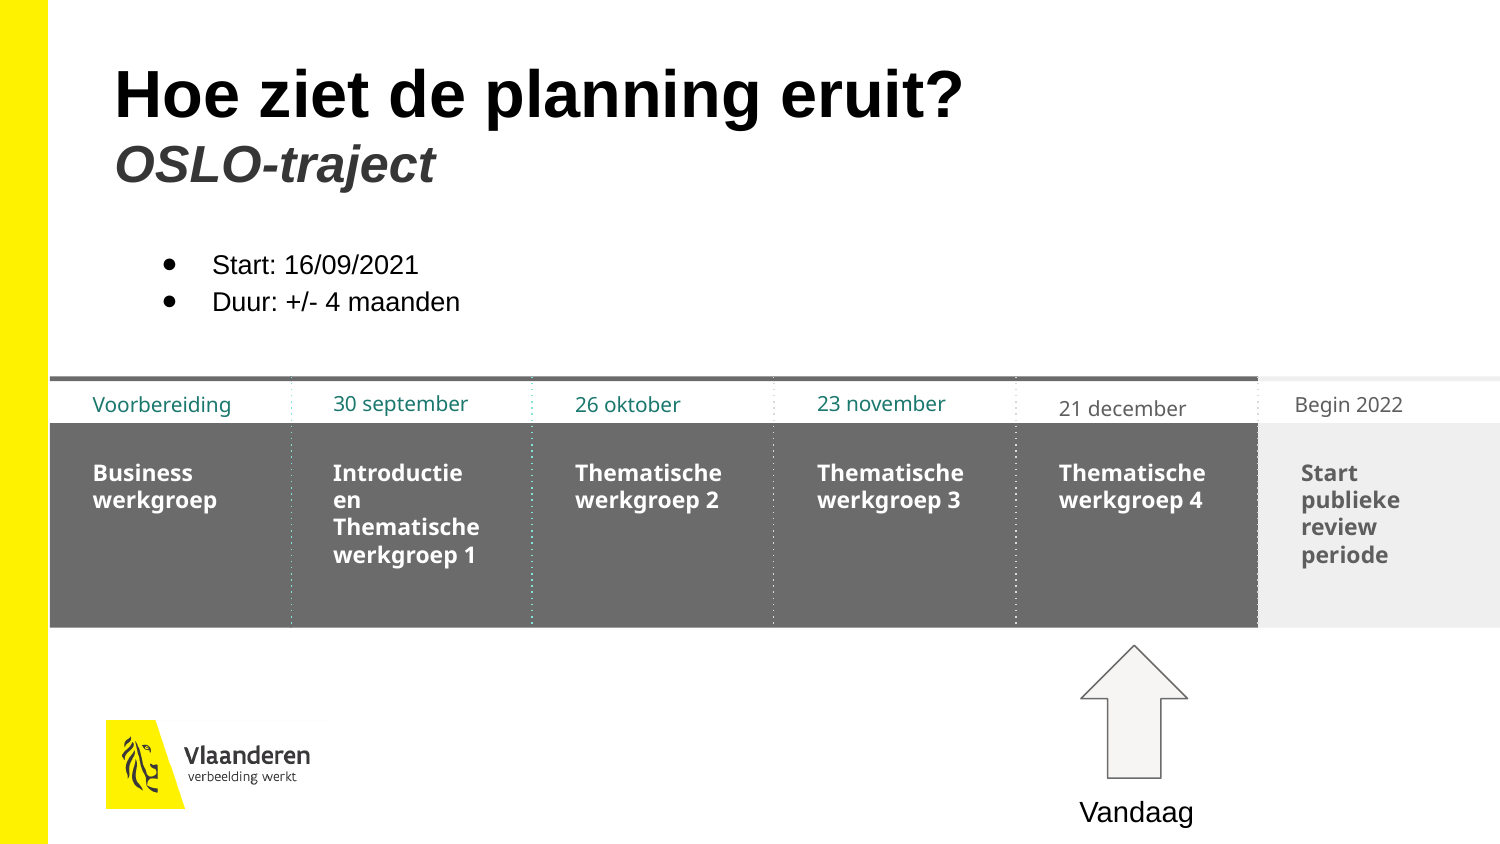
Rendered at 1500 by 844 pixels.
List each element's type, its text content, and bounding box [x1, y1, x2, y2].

text_box Hoe ziet de planning eruit? OSLO-traject [103, 44, 1397, 167]
picture [106, 720, 333, 809]
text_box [294, 376, 533, 628]
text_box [49, 376, 292, 628]
text_box Vandaag [1064, 778, 1316, 843]
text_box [773, 376, 1017, 628]
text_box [1260, 376, 1500, 628]
text_box Start: 16/09/2021 Duur: +/- 4 maanden [122, 227, 1350, 332]
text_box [1018, 376, 1259, 628]
text_box [1080, 645, 1188, 778]
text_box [534, 376, 771, 628]
